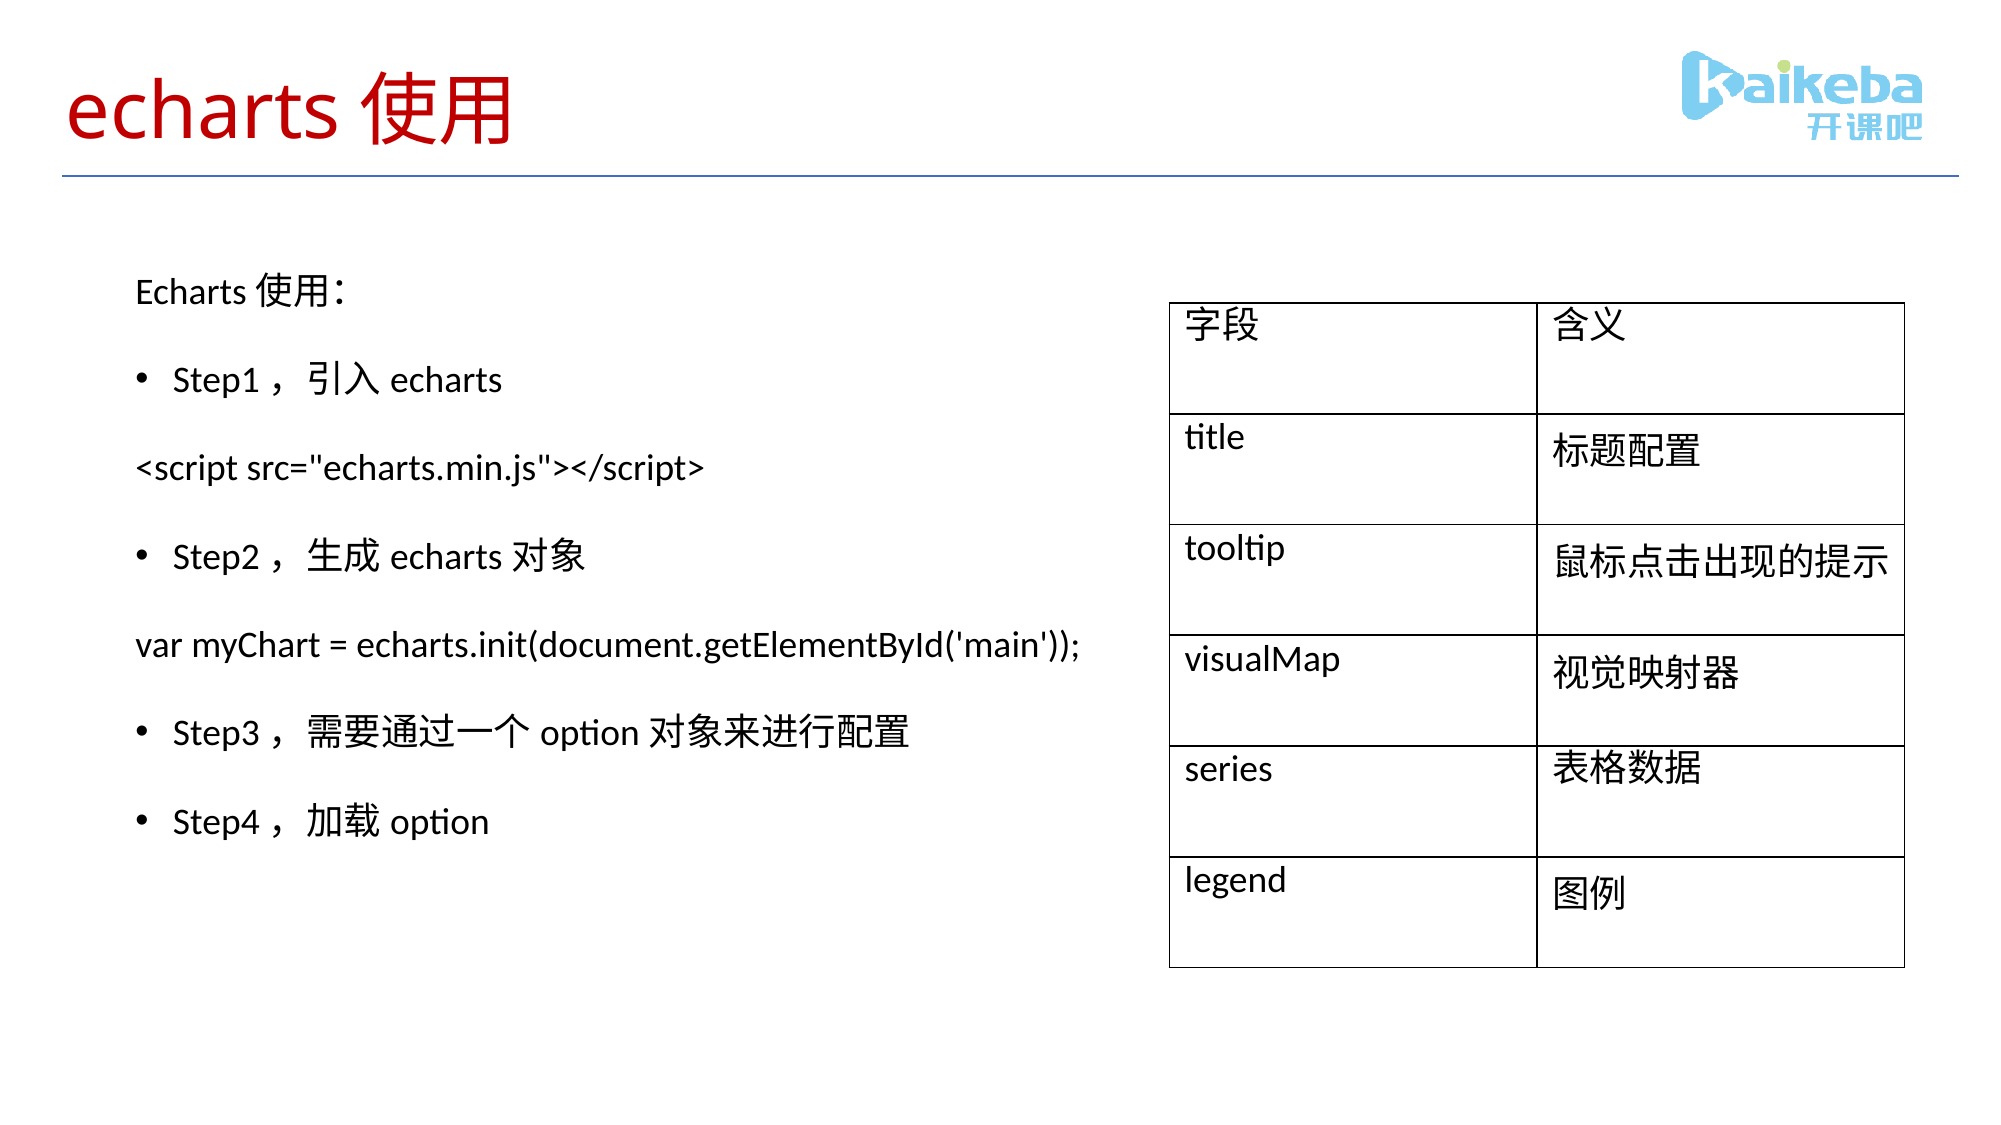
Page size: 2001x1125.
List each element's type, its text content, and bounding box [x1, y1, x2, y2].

table_header 字段 [1170, 304, 1536, 413]
table_cell tooltip [1170, 525, 1536, 634]
table_cell 表格数据 [1538, 747, 1904, 856]
table_cell title [1170, 415, 1536, 524]
table_cell 图例 [1538, 858, 1904, 967]
table_cell 视觉映射器 [1538, 636, 1904, 745]
table_cell legend [1170, 858, 1536, 967]
table_cell series [1170, 747, 1536, 856]
table_cell 鼠标点击出现的提示 [1538, 525, 1904, 634]
table_cell visualMap [1170, 636, 1536, 745]
text_box Echarts使用： Step1，引入echarts <script src="echarts.min.js"></script> Step2，生成echarts对象 var myChart = echarts.init(document.getElementById('main')); Step3，需要通过一个option对象来进行配置 Step4，加载option [127, 236, 1118, 889]
title echarts使用 [57, 59, 1728, 167]
table_header 含义 [1538, 304, 1904, 413]
table_cell 标题配置 [1538, 415, 1904, 524]
